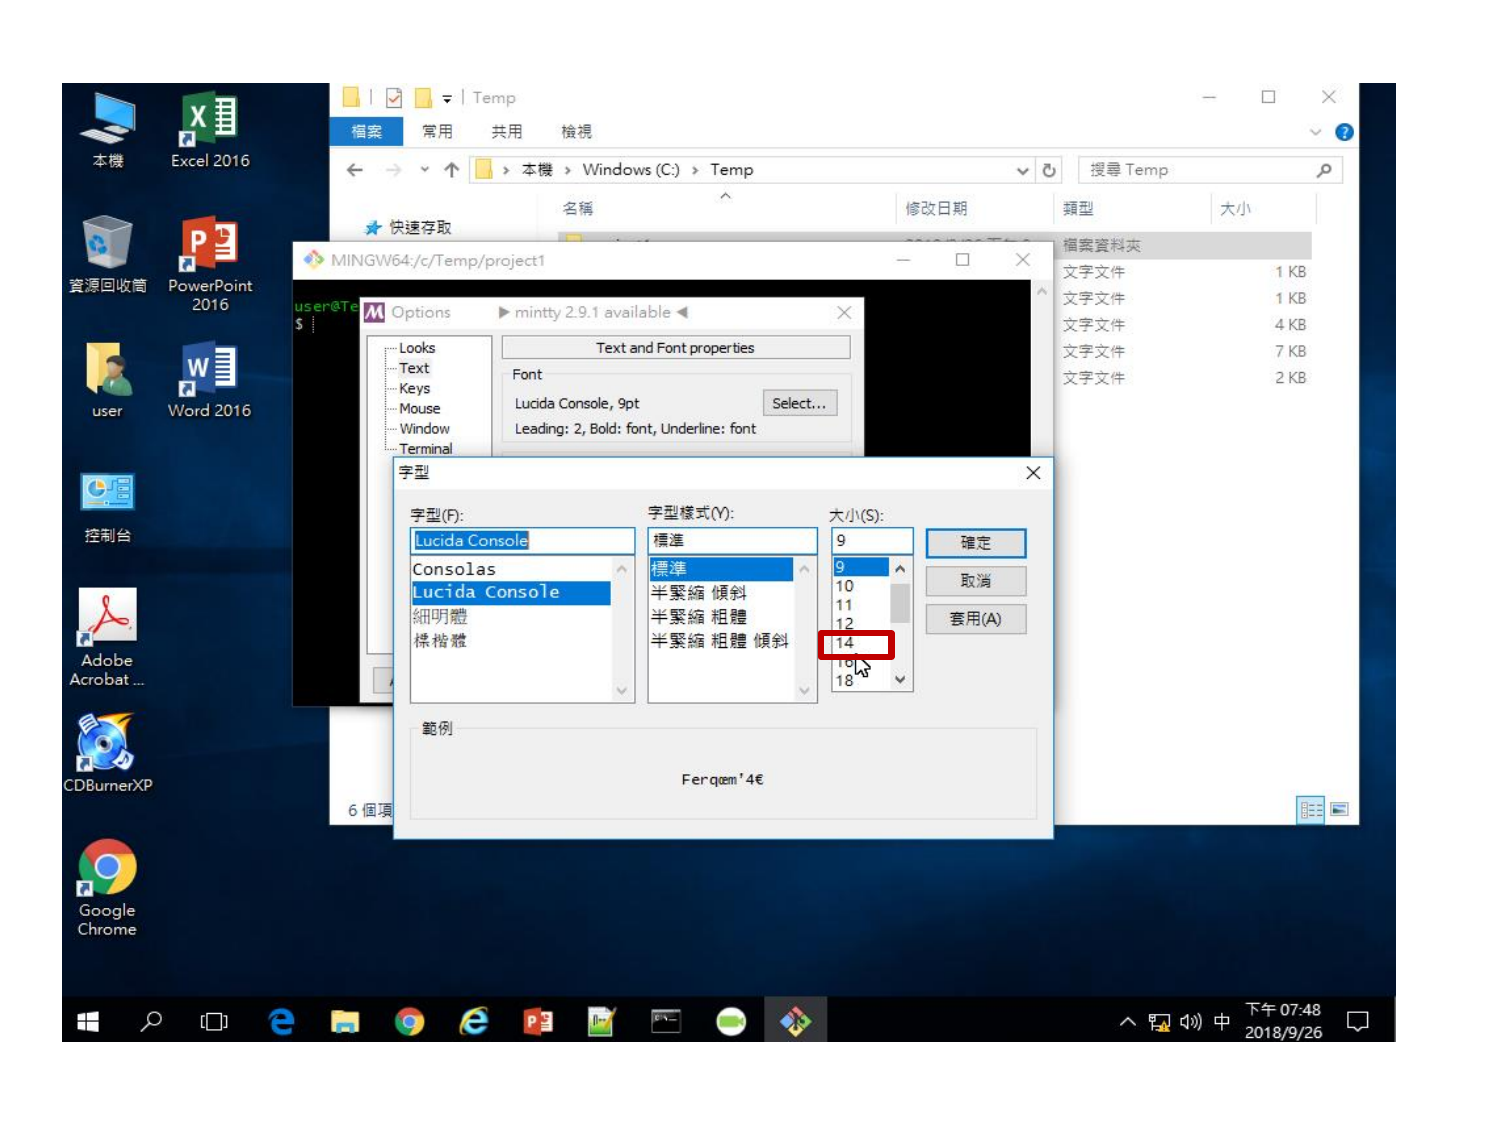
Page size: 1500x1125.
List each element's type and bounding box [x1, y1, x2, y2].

picture [62, 83, 1396, 1042]
